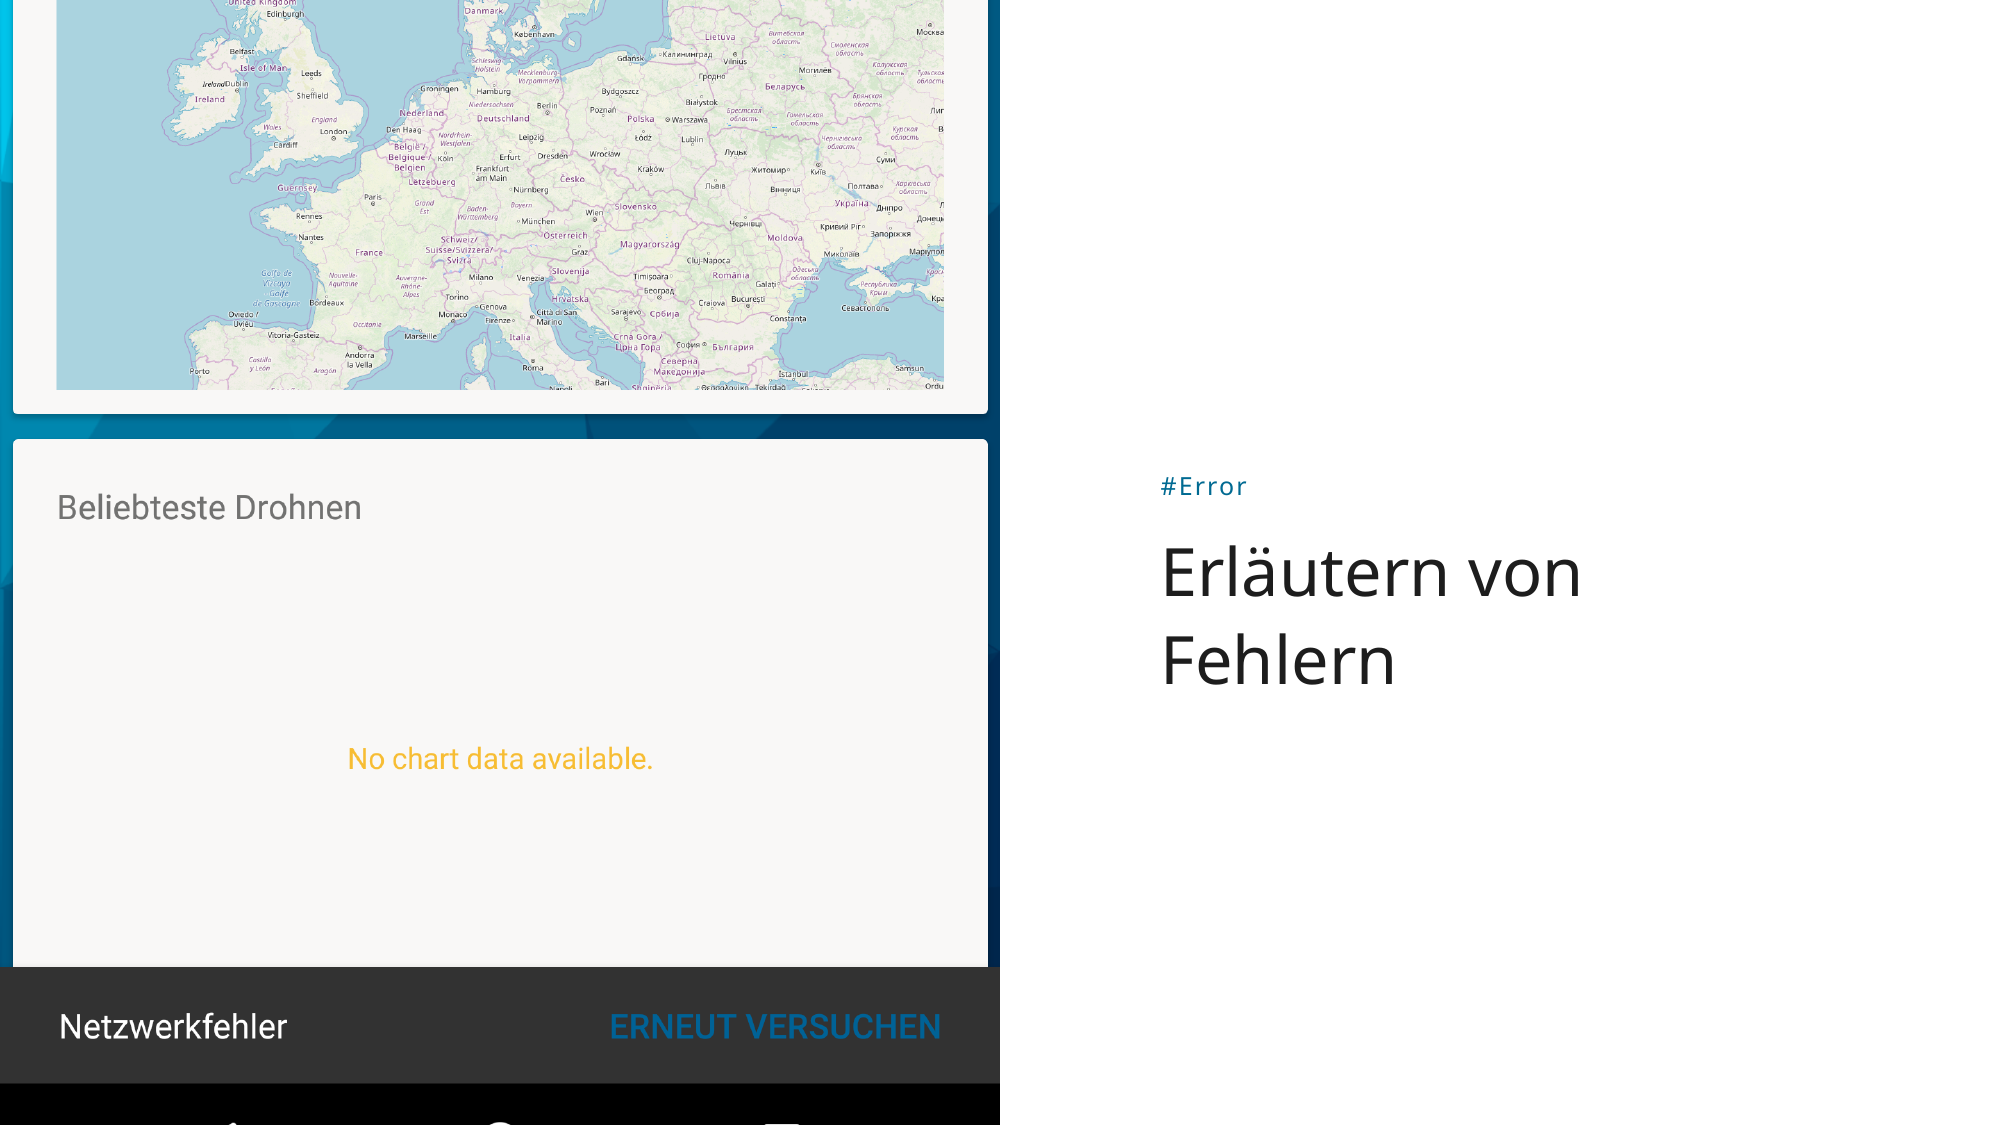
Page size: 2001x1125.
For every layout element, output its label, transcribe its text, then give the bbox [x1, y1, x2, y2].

picture [0, 0, 1000, 1125]
text_box Erläutern von Fehlern [1160, 521, 1830, 698]
text_box #Error [1160, 464, 1458, 501]
